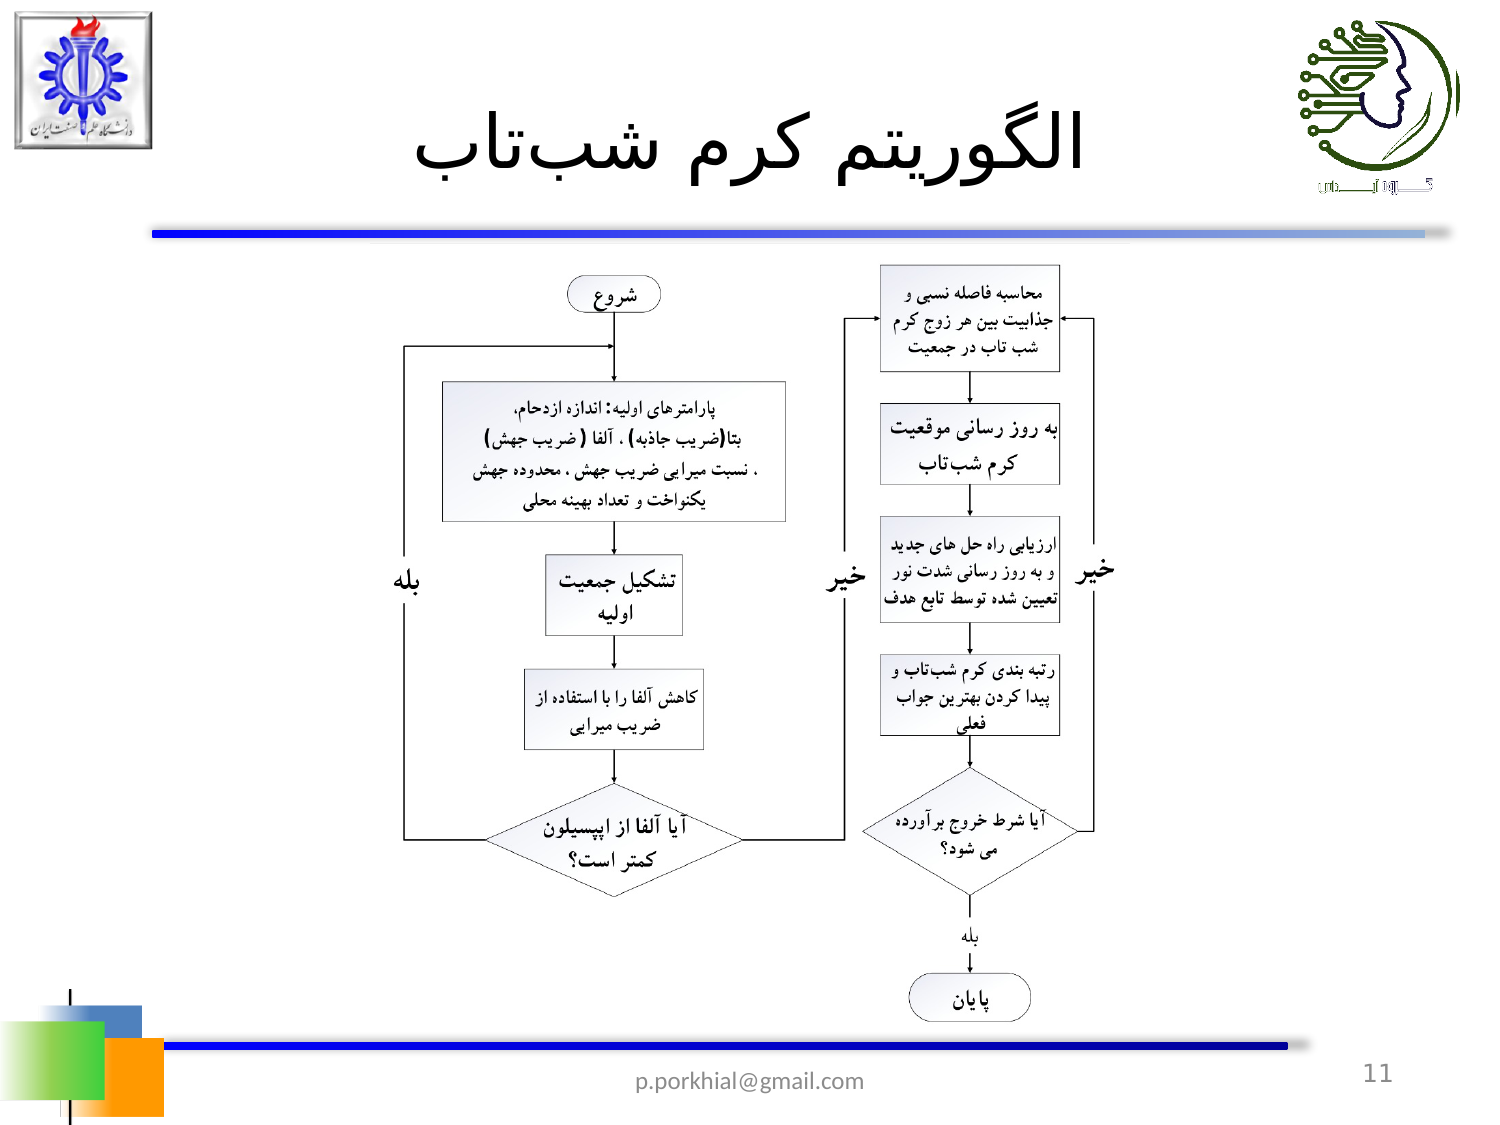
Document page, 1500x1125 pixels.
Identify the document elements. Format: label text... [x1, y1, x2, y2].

title الگوریتم کرم شب‌تاب [75, 45, 1425, 233]
footer p.porkhial@gmail.com [512, 1050, 988, 1110]
picture [12, 10, 153, 150]
picture [1292, 16, 1468, 200]
picture [370, 243, 1130, 1032]
picture [0, 987, 164, 1125]
slide_number 11 [1074, 1042, 1425, 1103]
